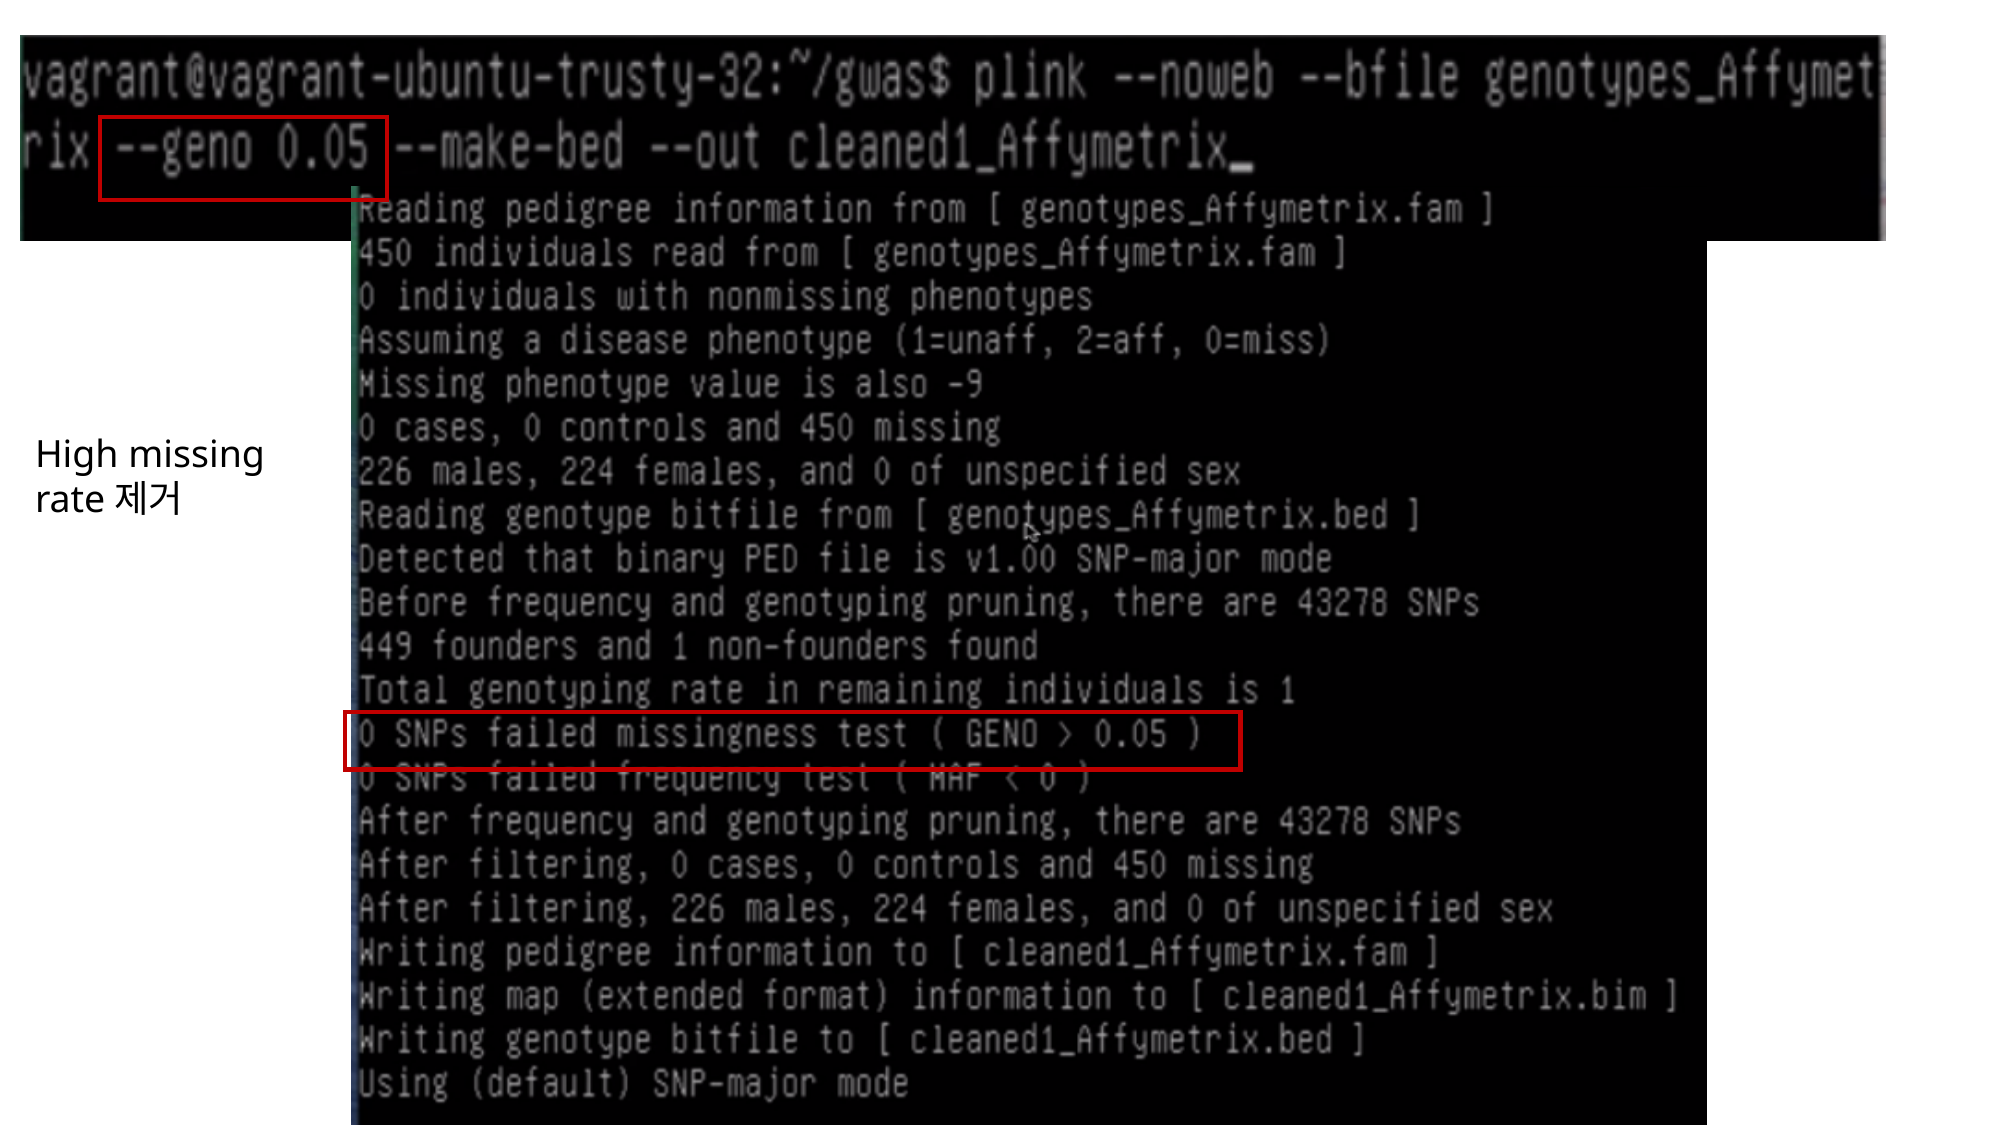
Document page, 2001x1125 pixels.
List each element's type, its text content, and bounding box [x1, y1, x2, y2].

text_box High missing rate제거 [20, 423, 324, 528]
text_box [344, 711, 351, 771]
picture [20, 35, 1886, 1125]
